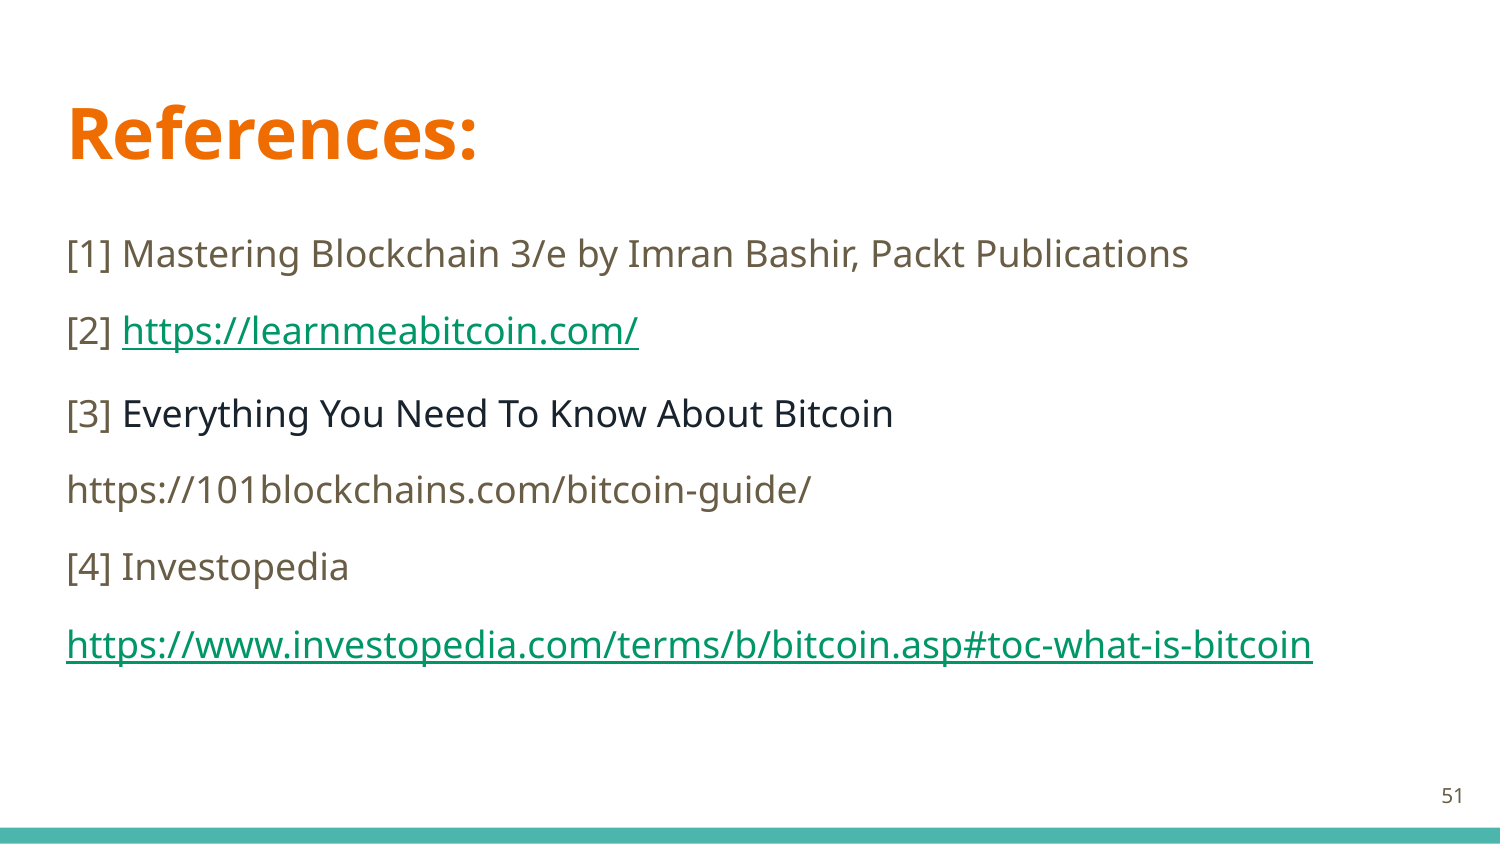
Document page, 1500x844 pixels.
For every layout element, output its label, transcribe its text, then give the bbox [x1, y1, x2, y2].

list [1] Mastering Blockchain 3/e by Imran Bashir, Packt Publications [2] https://learnmeabitcoin.com/ [3] Everything You Need To Know About Bitcoin https://101blockchains.com/bitcoin-guide/ [4] Investopedia https://www.investopedia.com/terms/b/bitcoin.asp#toc-what-is-bitcoin [51, 207, 1449, 750]
title References: [51, 72, 1449, 189]
slide_number ‹#› [1389, 764, 1480, 830]
